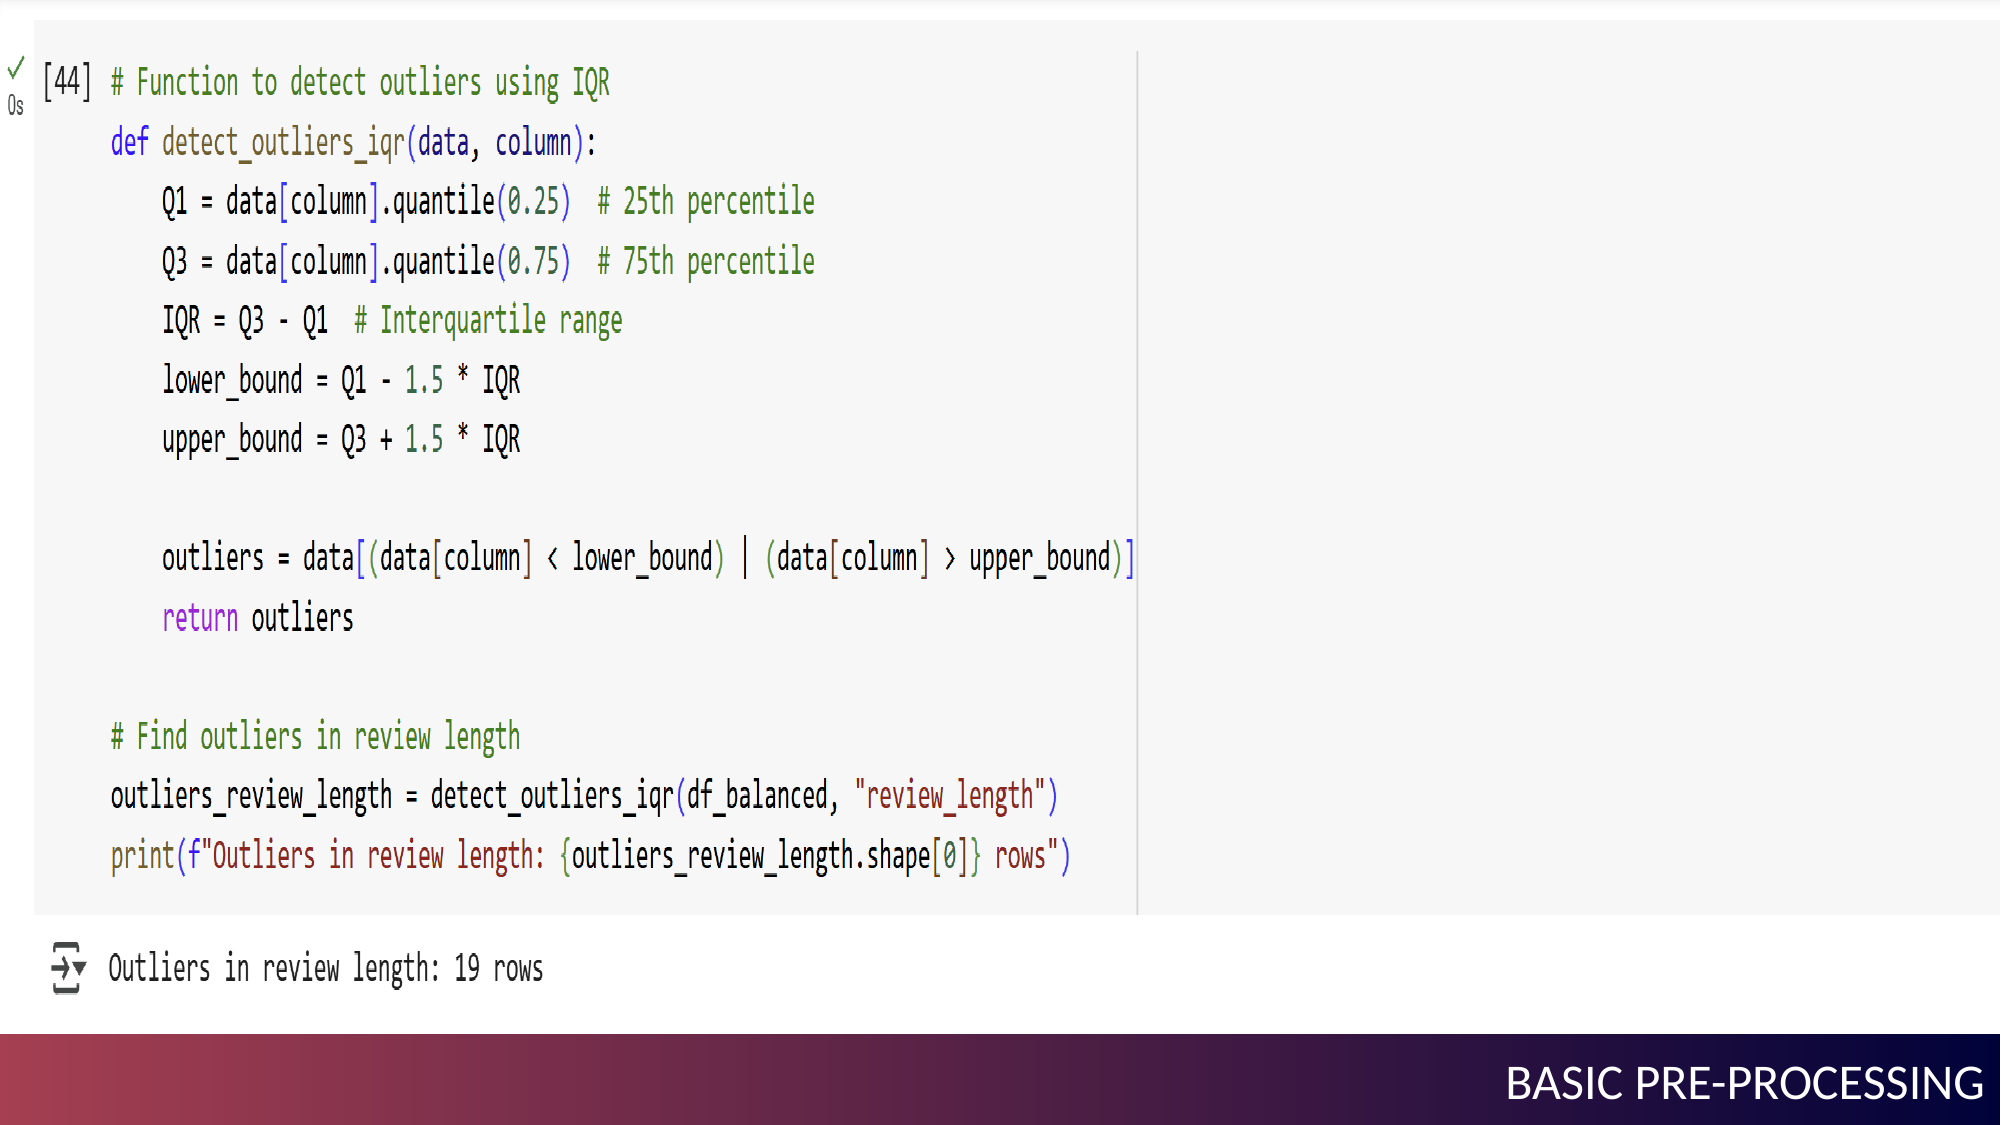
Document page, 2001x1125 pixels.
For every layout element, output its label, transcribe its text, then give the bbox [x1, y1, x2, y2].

picture [0, 0, 2000, 1035]
text_box BASIC PRE-PROCESSING [0, 1035, 2000, 1125]
